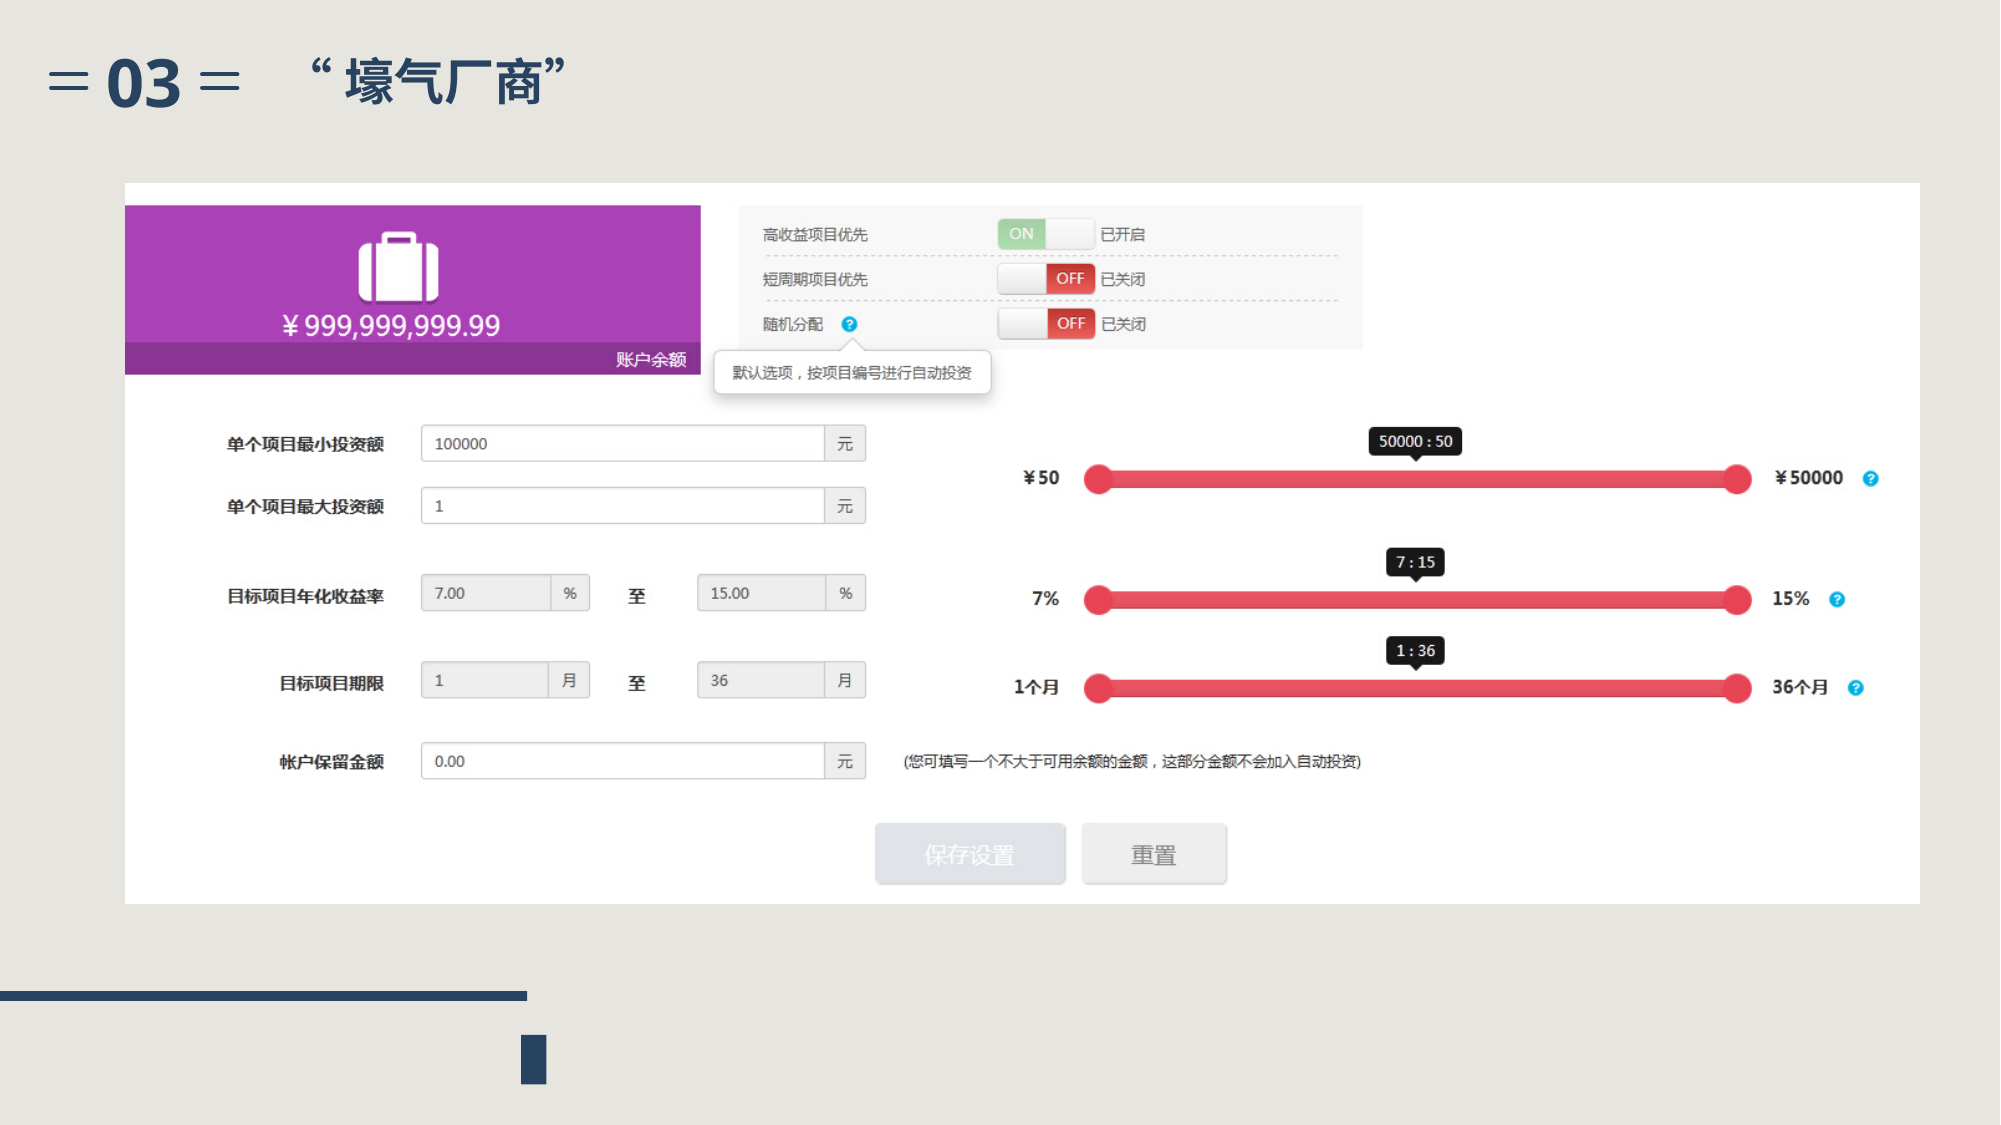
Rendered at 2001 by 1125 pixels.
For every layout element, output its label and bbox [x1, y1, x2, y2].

text_box [51, 33, 125, 129]
text_box [0, 990, 125, 1002]
picture [125, 0, 1920, 1088]
